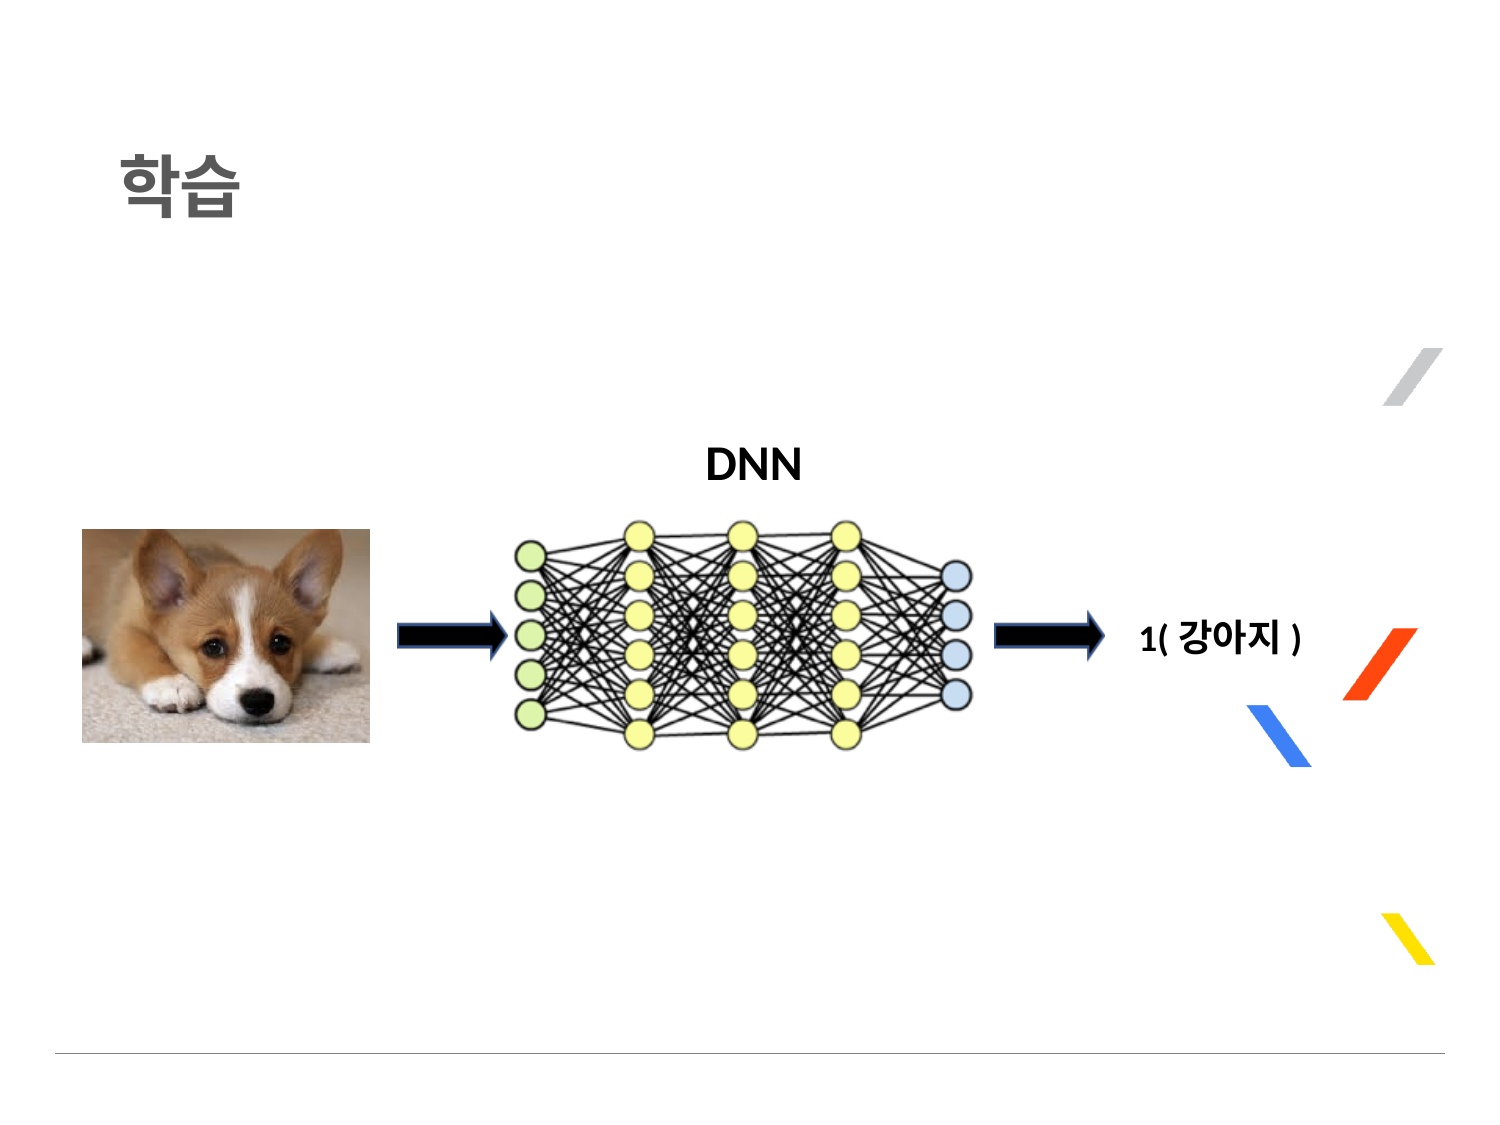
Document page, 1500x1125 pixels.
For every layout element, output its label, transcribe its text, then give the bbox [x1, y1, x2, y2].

picture [994, 609, 1105, 663]
text_box 1(강아지) [1116, 598, 1324, 698]
picture [1246, 348, 1443, 965]
picture [82, 529, 370, 743]
picture [397, 513, 983, 758]
title 학습 [103, 137, 1397, 244]
text_box DNN [665, 415, 843, 513]
